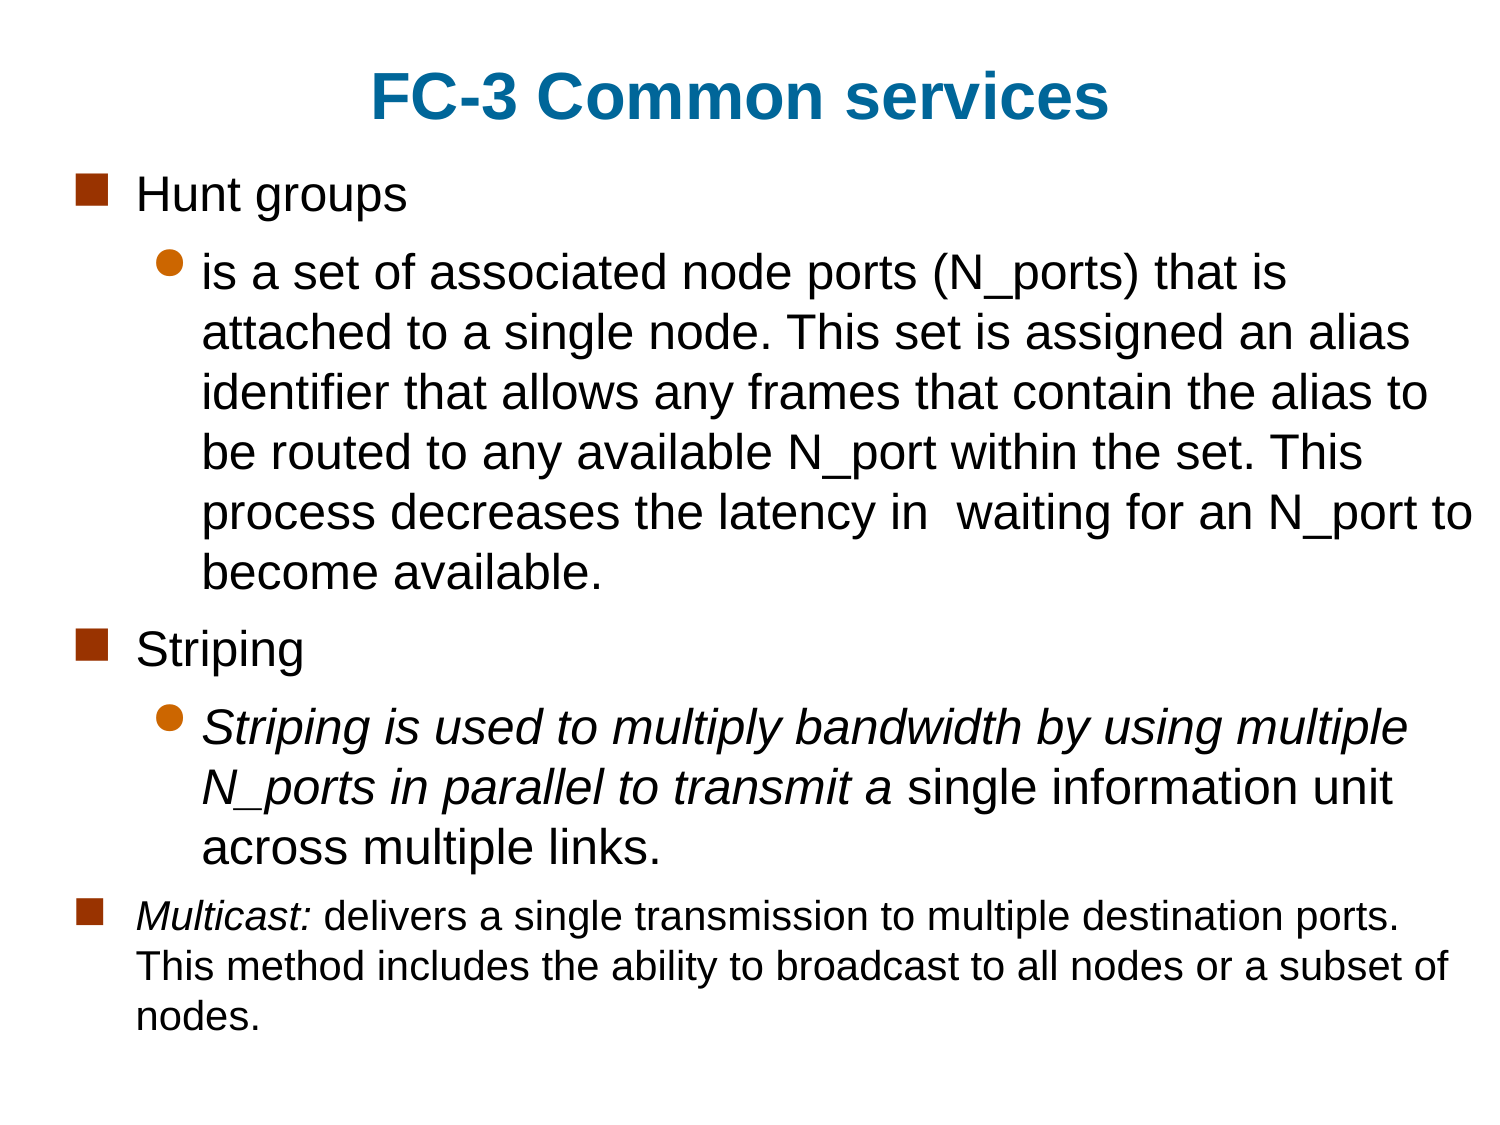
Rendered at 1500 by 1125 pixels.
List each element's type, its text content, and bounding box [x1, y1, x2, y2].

list Hunt groups is a set of associated node ports (N_ports) that is attached to a single node. This set is assigned an alias identifier that allows any frames that contain the alias to be routed to any available N_port within the set. This process decreases the latency in waiting for an N_port to become available. Striping Striping is used to multiply bandwidth by using multiple N_ports in parallel to transmit a single information unit across multiple links. Multicast: delivers a single transmission to multiple destination ports. This method includes the ability to broadcast to all nodes or a subset of nodes. [64, 153, 1500, 1079]
title FC-3 Common services [74, 45, 1426, 141]
